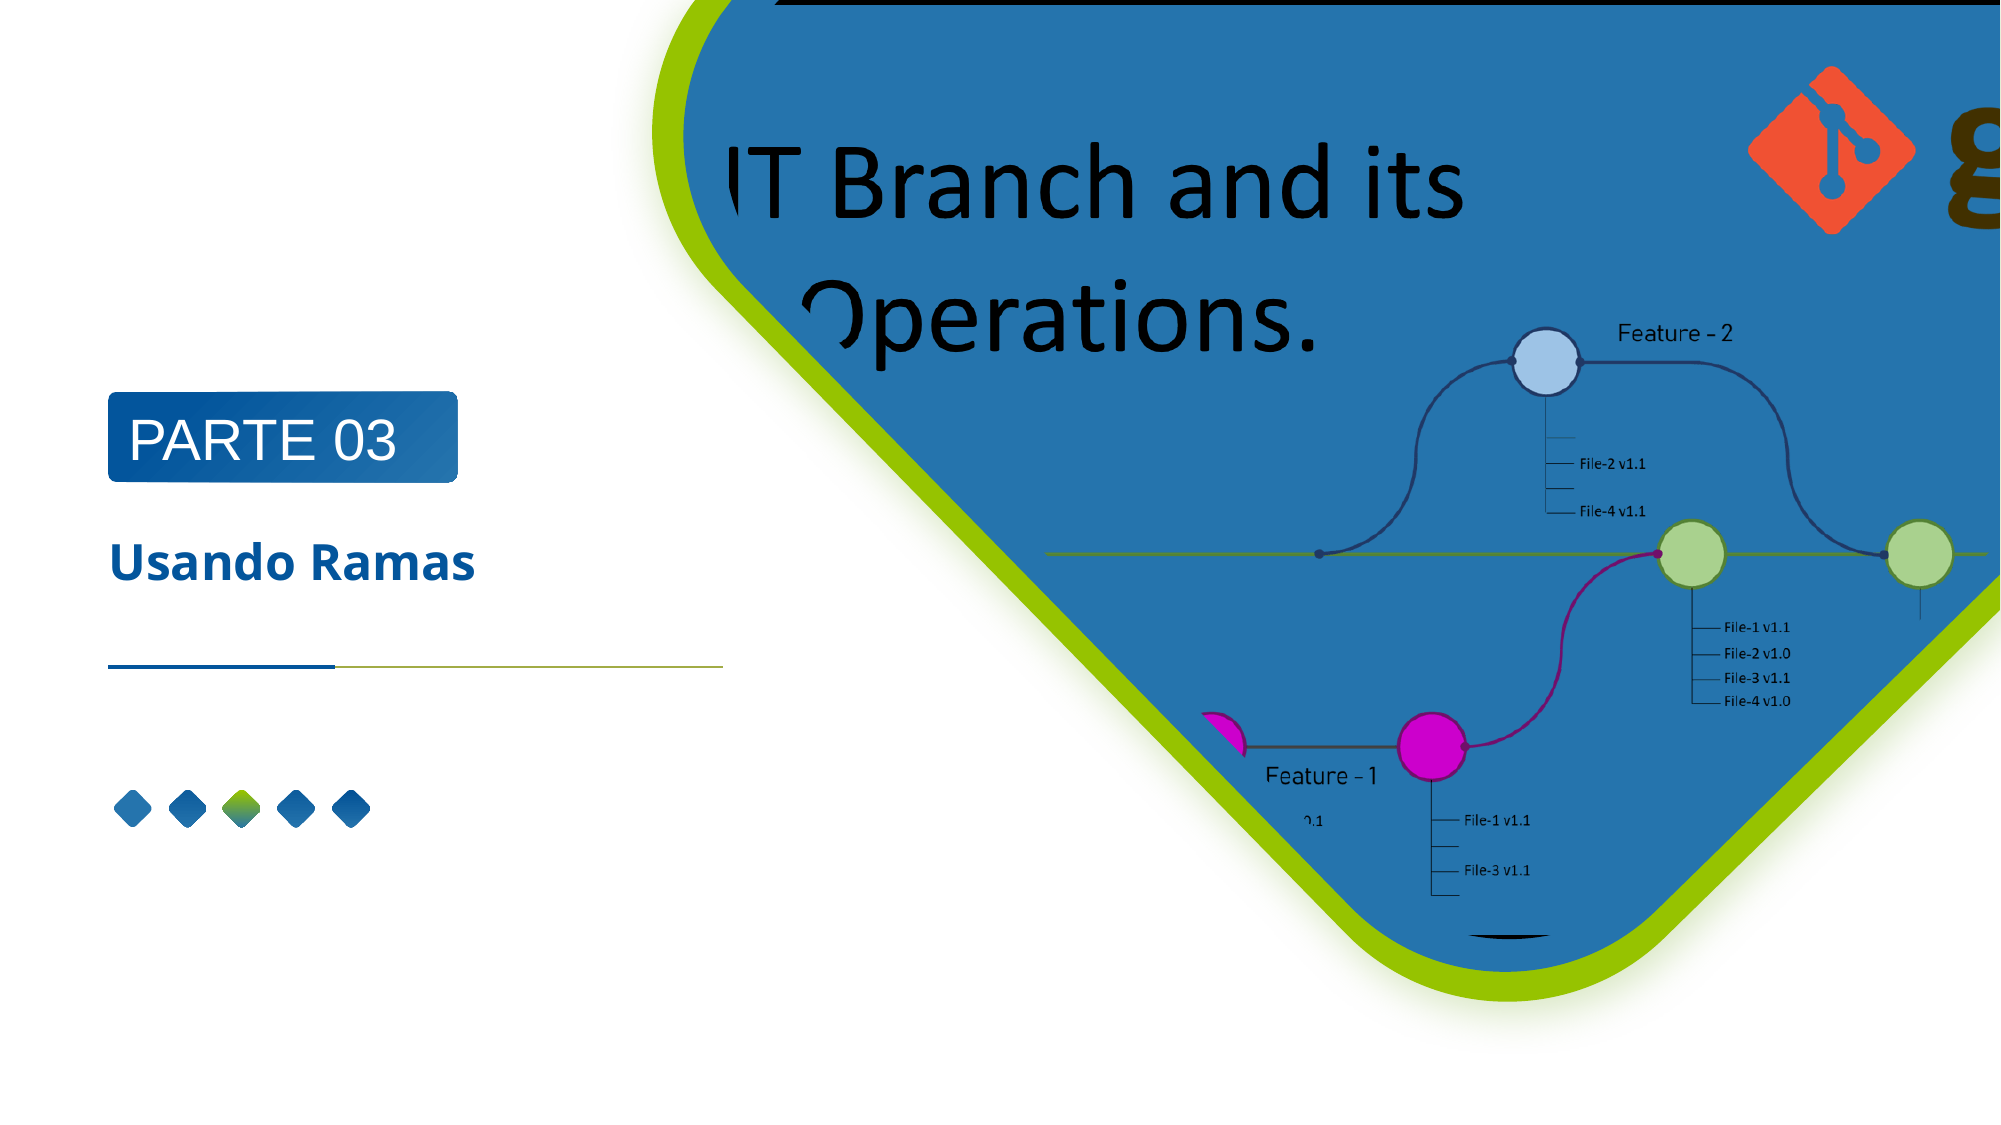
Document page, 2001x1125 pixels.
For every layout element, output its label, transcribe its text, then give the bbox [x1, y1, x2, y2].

picture [723, 0, 2000, 940]
list Usando Ramas [108, 530, 723, 653]
